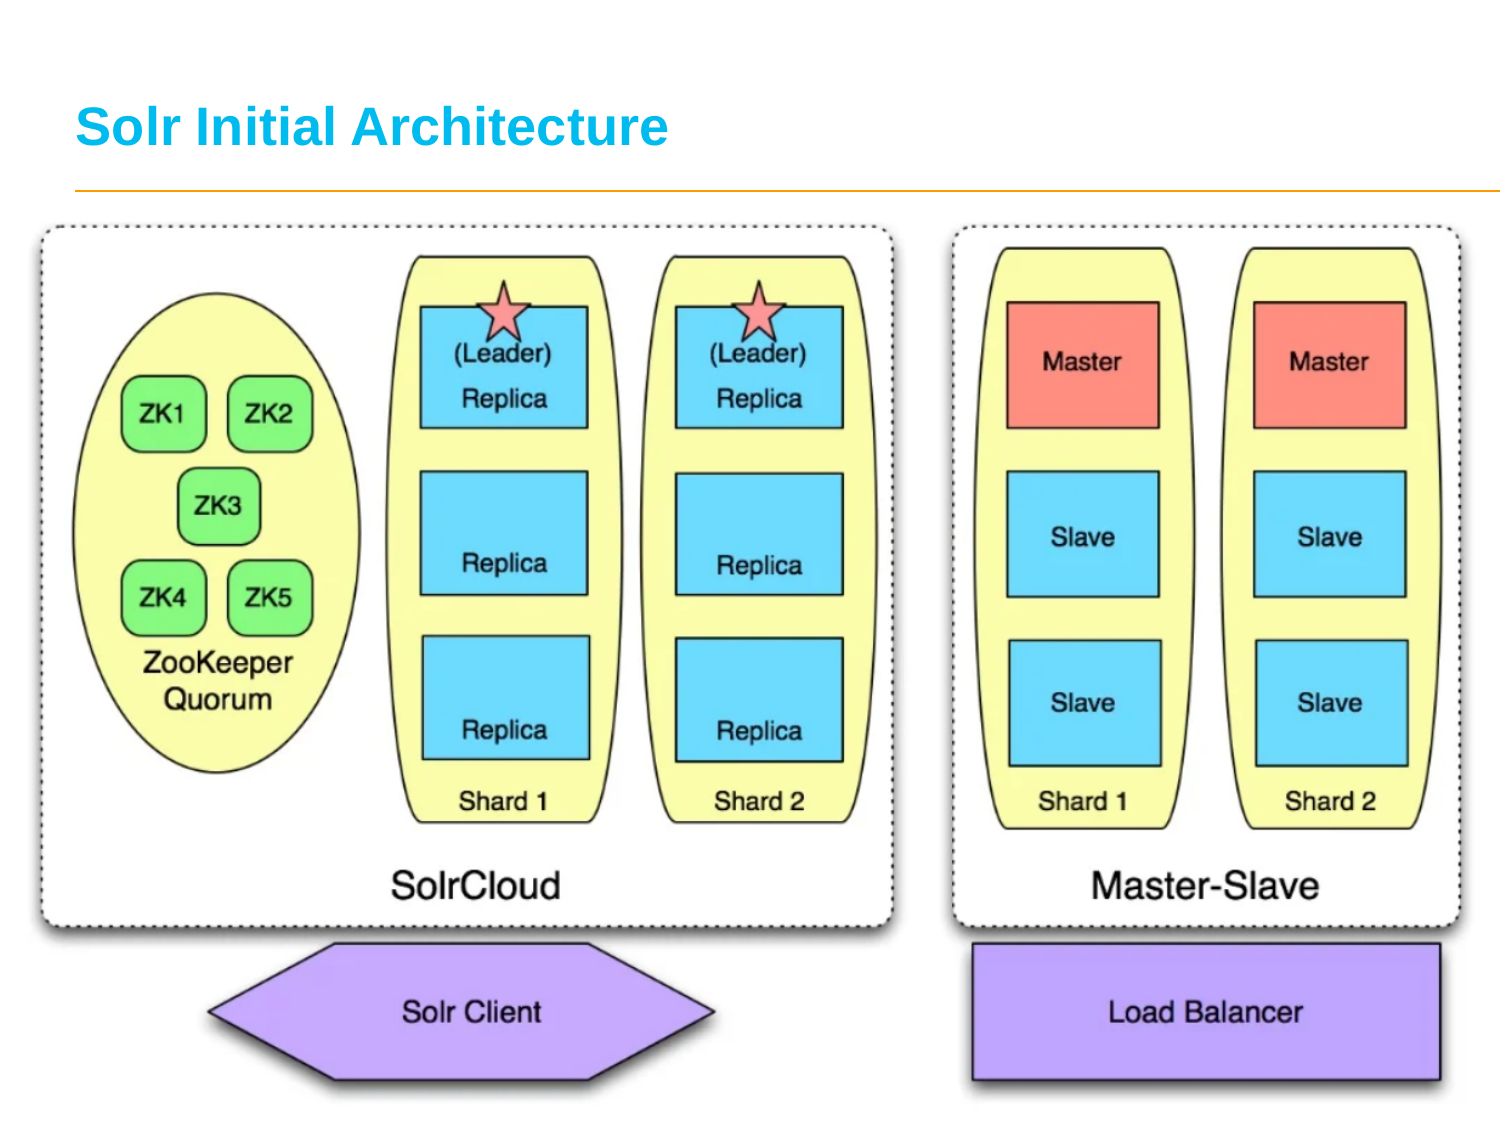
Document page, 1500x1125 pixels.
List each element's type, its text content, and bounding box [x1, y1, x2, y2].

title Solr Initial Architecture [75, 27, 1422, 157]
picture [0, 205, 1500, 1125]
